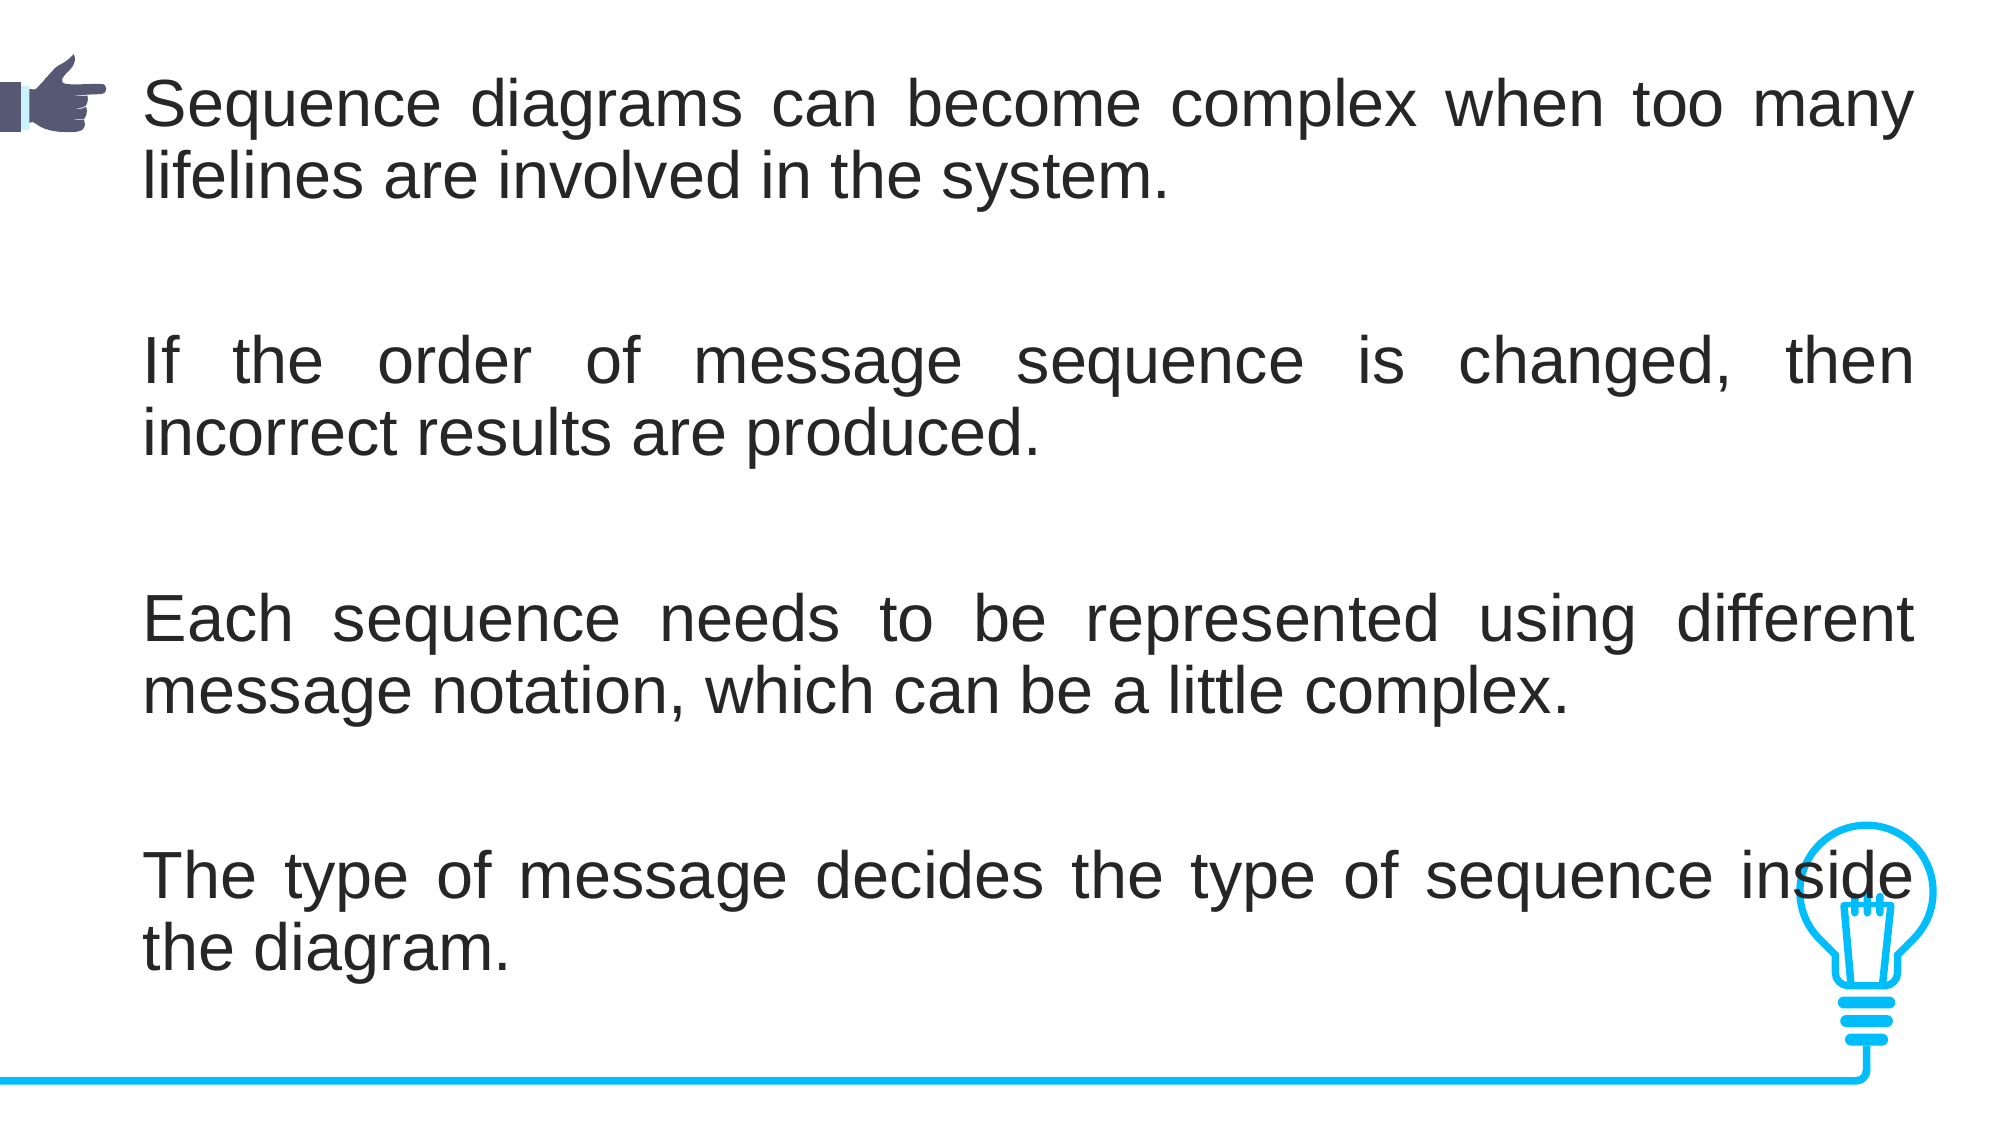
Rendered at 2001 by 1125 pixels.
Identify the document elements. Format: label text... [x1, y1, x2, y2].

list Sequence diagrams can become complex when too many lifelines are involved in the system. If the order of message sequence is changed, then incorrect results are produced. Each sequence needs to be represented using different message notation, which can be a little complex. The type of message decides the type of sequence inside the diagram. [127, 27, 1932, 1027]
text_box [0, 53, 107, 133]
